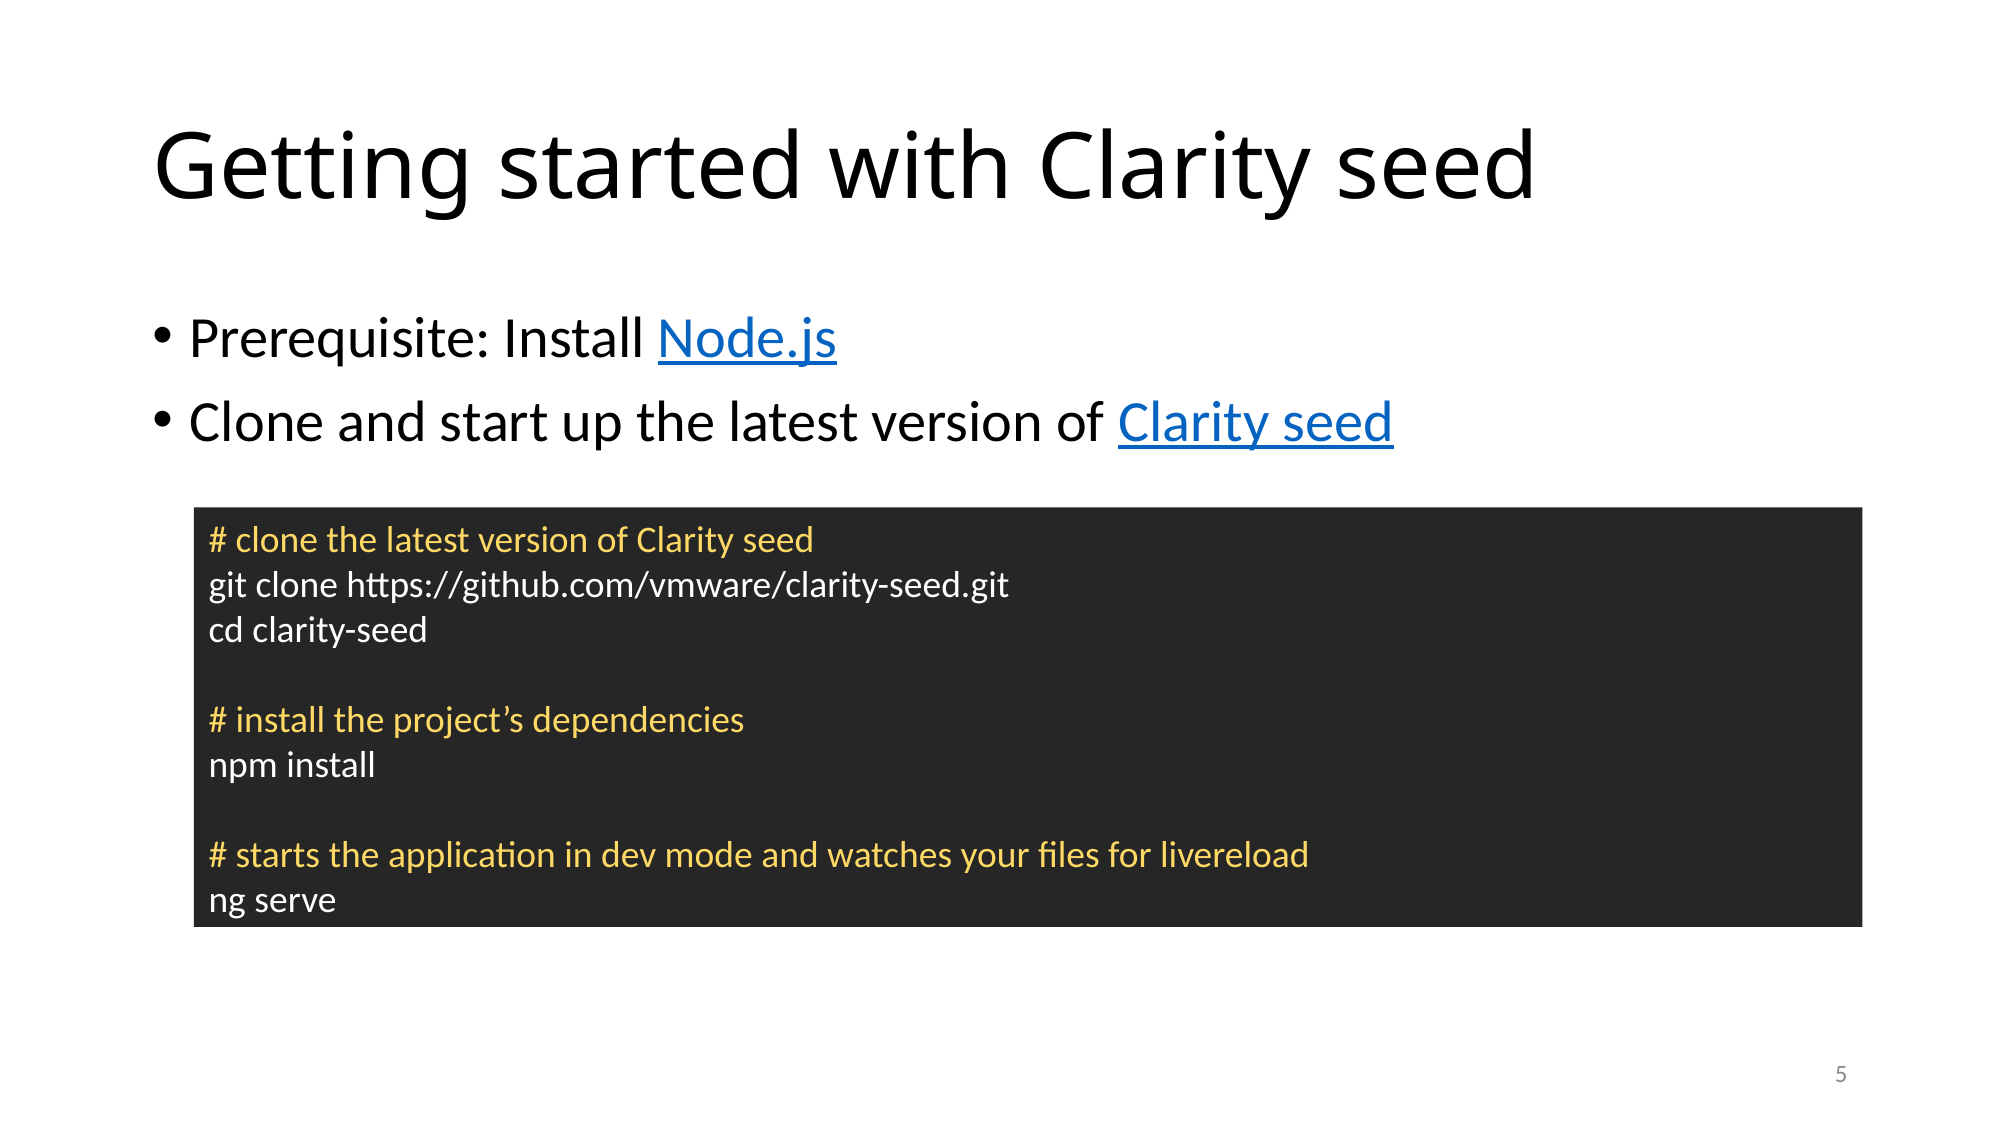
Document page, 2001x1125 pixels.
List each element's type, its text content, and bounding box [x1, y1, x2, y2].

list Prerequisite: Install Node.js Clone and start up the latest version of Clarity seed [137, 299, 1863, 1014]
text_box # clone the latest version of Clarity seed git clone https://github.com/vmware/clarity-seed.git cd clarity-seed # install the project’s dependencies npm install # starts the application in dev mode and watches your files for livereload ng serve [193, 507, 1863, 927]
title Getting started with Clarity seed [137, 59, 1863, 278]
slide_number 5 [1412, 1042, 1863, 1103]
